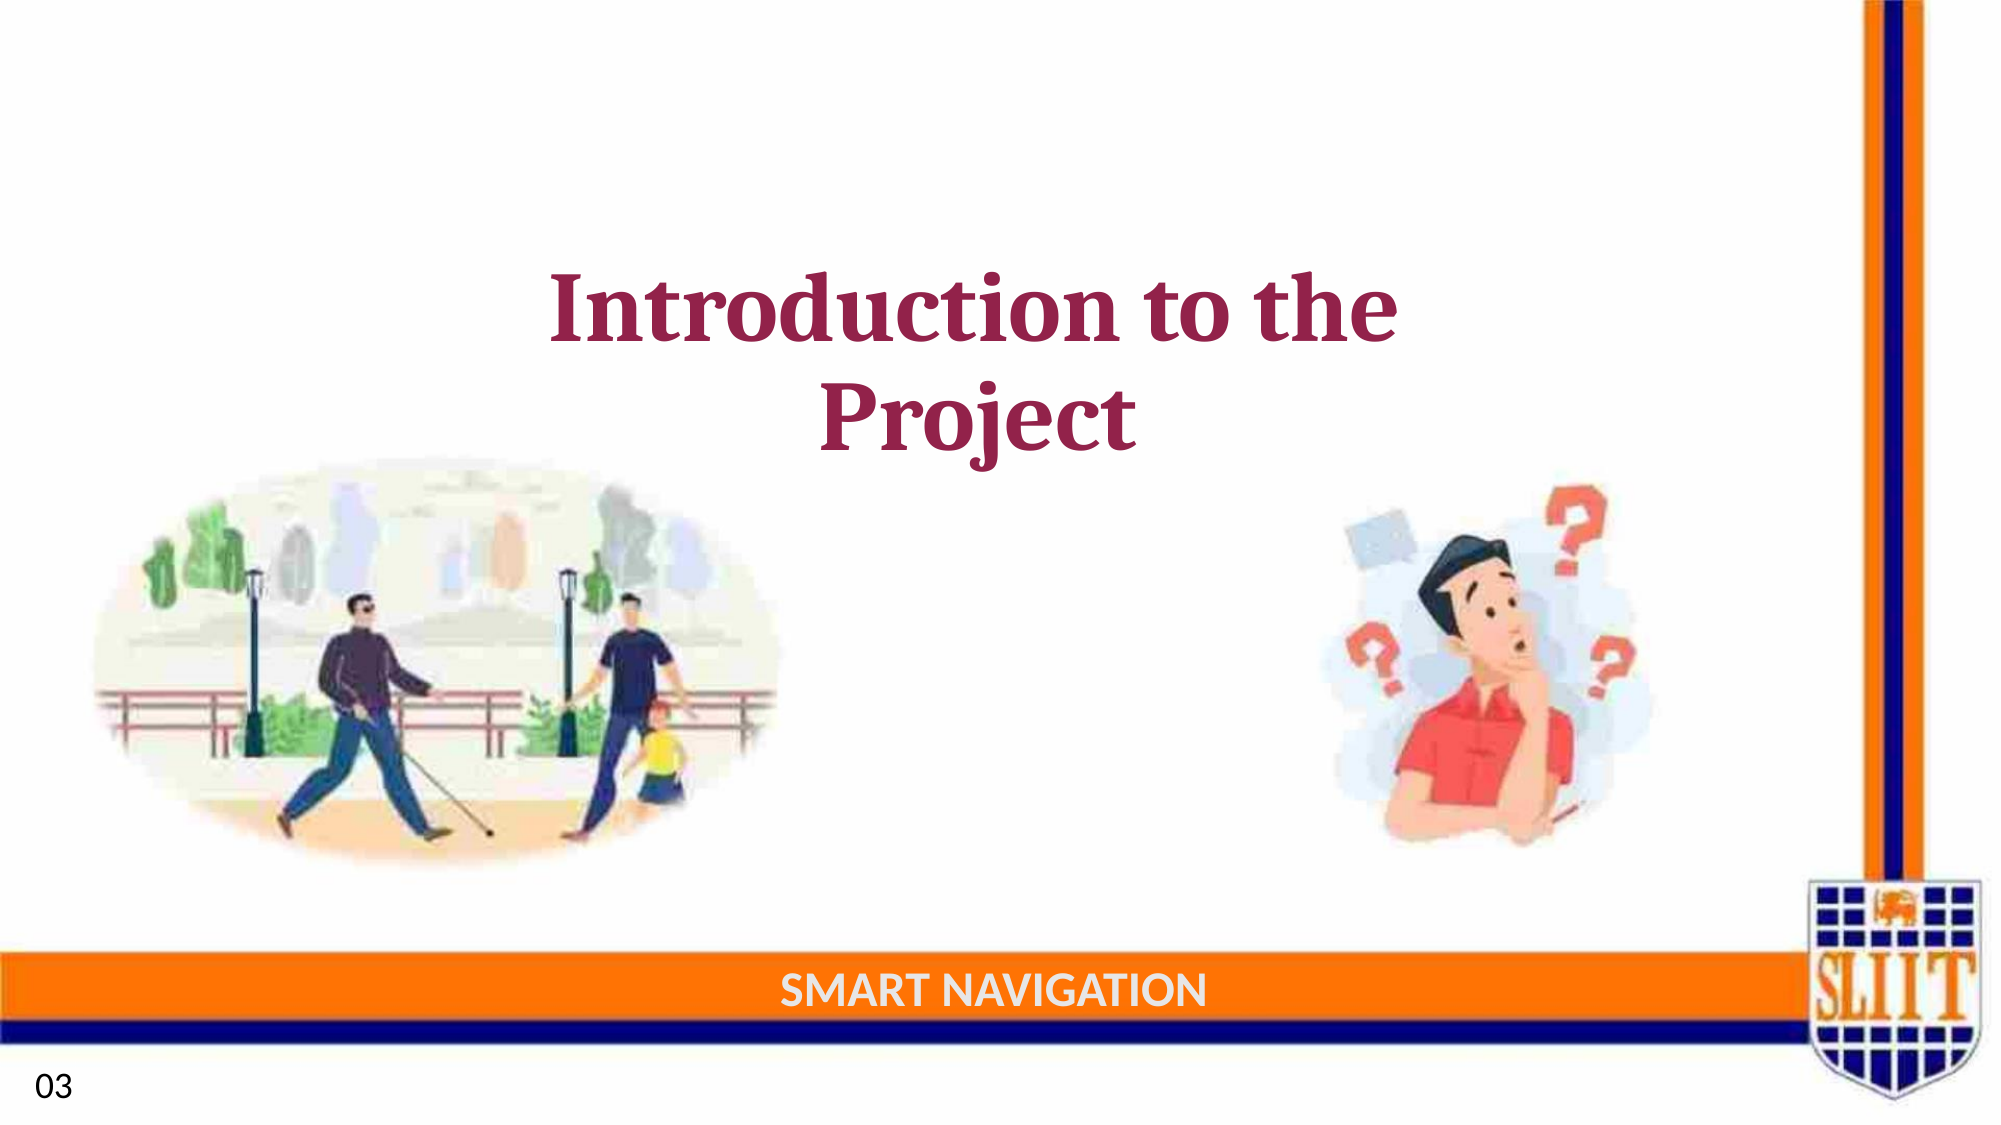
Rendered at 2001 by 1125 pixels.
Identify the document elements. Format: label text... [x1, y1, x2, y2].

text_box Introduction to the Project [548, 243, 1447, 471]
text_box SMART NAVIGATION [779, 966, 1240, 1017]
text_box 03 [35, 1068, 98, 1107]
text_box [0, 0, 2000, 1125]
